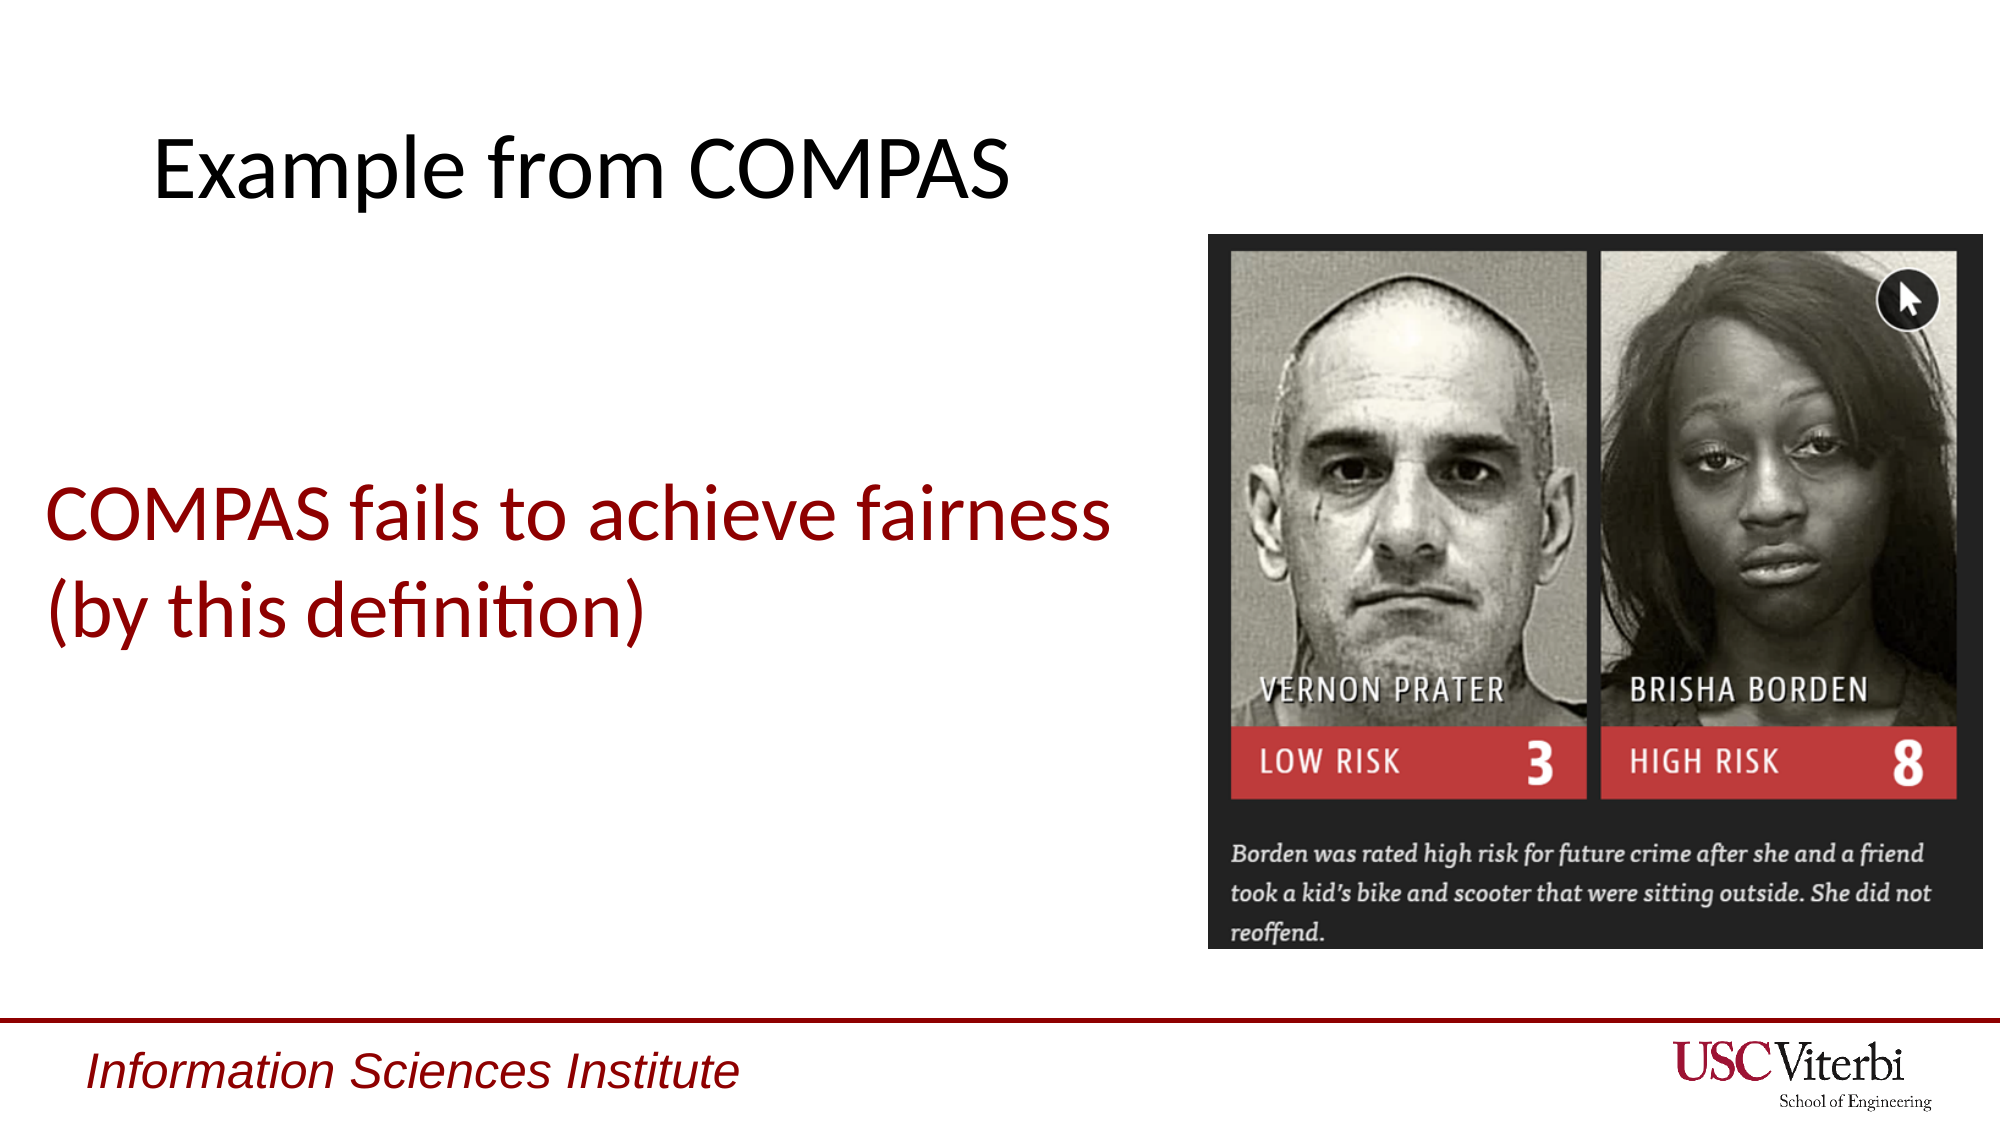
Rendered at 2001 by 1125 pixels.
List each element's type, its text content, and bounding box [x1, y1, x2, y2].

text_box COMPAS fails to achieve fairness (by this definition) [30, 443, 1149, 669]
picture [1207, 234, 1984, 949]
title Example from COMPAS [137, 59, 1863, 278]
picture [1641, 1027, 1964, 1118]
